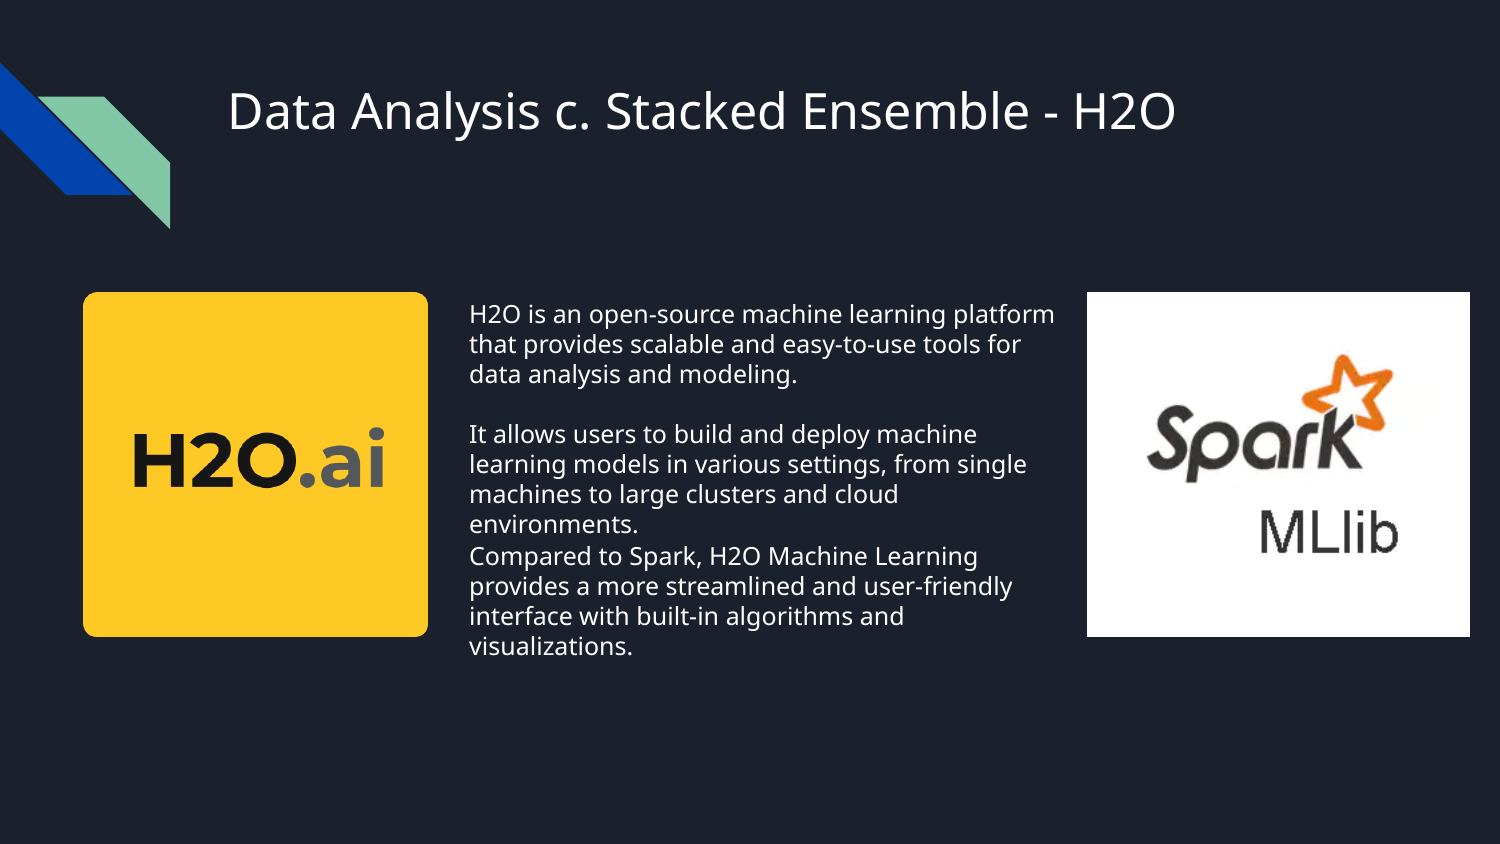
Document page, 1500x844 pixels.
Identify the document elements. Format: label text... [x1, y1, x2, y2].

title Data Analysis c. Stacked Ensemble - H2O [212, 64, 1368, 215]
picture [1087, 291, 1470, 637]
picture [83, 291, 429, 637]
text_box Compared to Spark, H2O Machine Learning provides a more streamlined and user-friendly interface with built-in algorithms and visualizations. [454, 525, 1065, 676]
text_box H2O is an open-source machine learning platform that provides scalable and easy-to-use tools for data analysis and modeling. It allows users to build and deploy machine learning models in various settings, from single machines to large clusters and cloud environments. [454, 283, 1076, 553]
